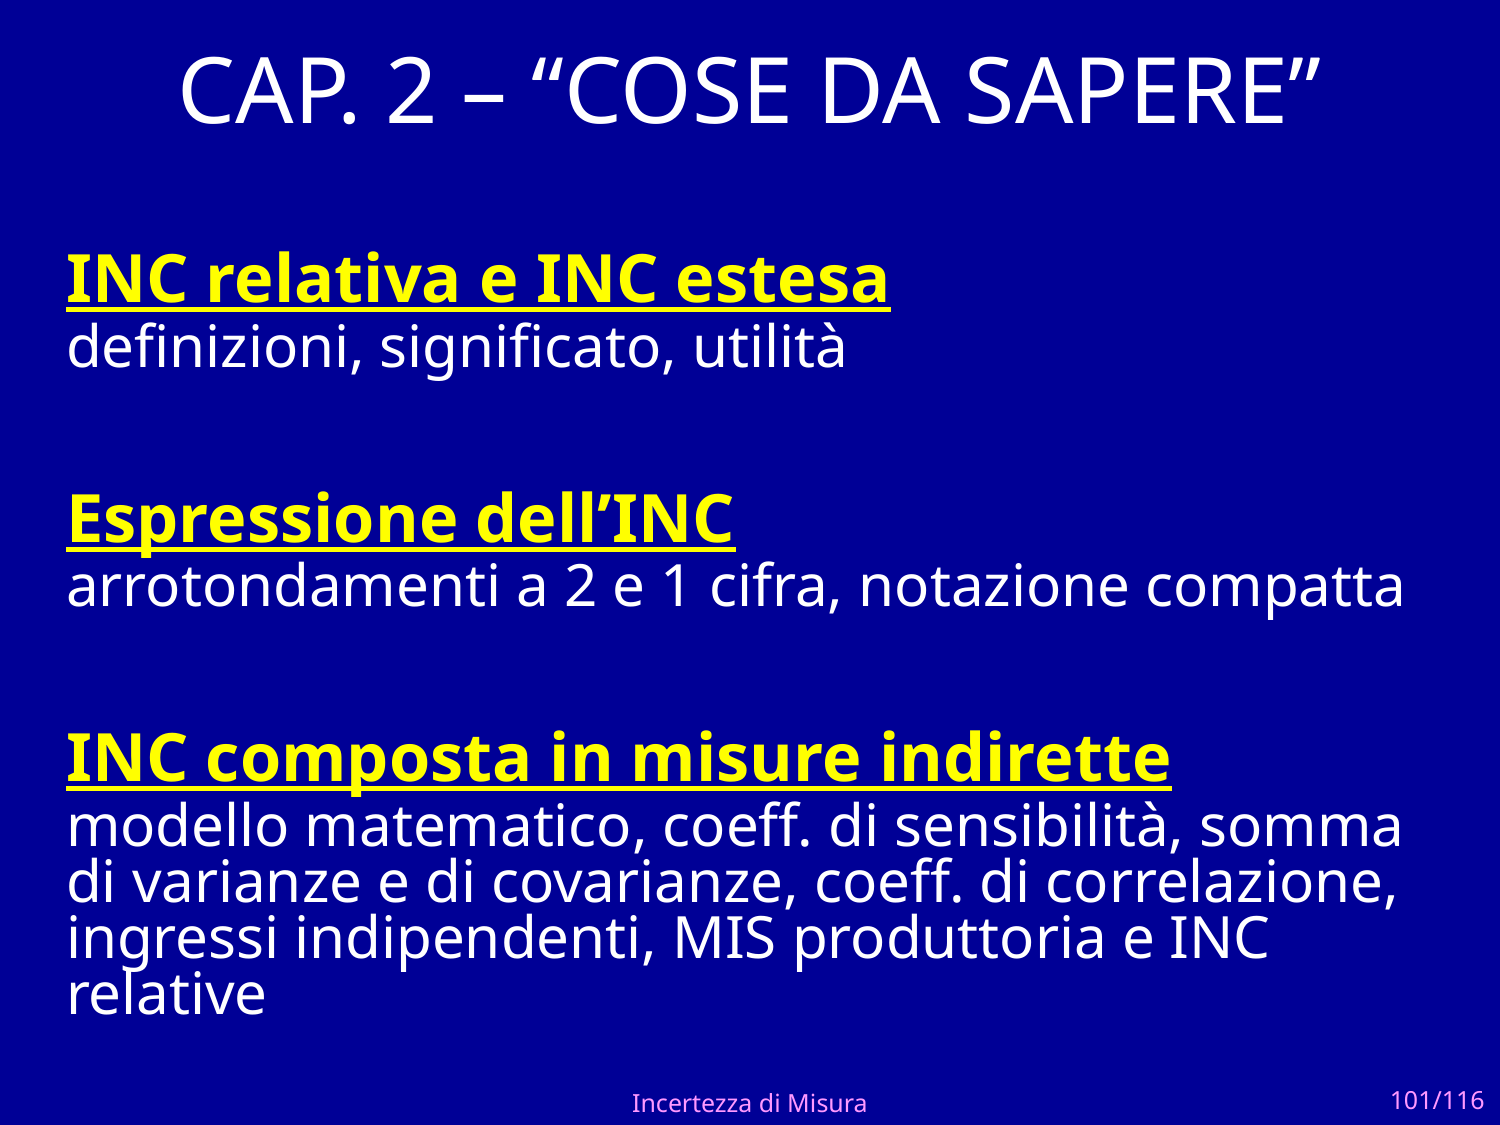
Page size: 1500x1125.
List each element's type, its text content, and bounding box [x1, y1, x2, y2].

text_box INC composta in misure indirette modello matematico, coeff. di sensibilità, somma di varianze e di covarianze, coeff. di correlazione, ingressi indipendenti, MIS produttoria e INC relative [51, 716, 1472, 976]
text_box CAP. 2 – “COSE DA SAPERE” [0, 0, 1500, 174]
footer Incertezza di Misura [0, 1091, 1500, 1125]
text_box INC relativa e INC estesa definizioni, significato, utilità [51, 237, 1472, 403]
text_box Espressione dell’INC arrotondamenti a 2 e 1 cifra, notazione compatta [51, 477, 1460, 637]
